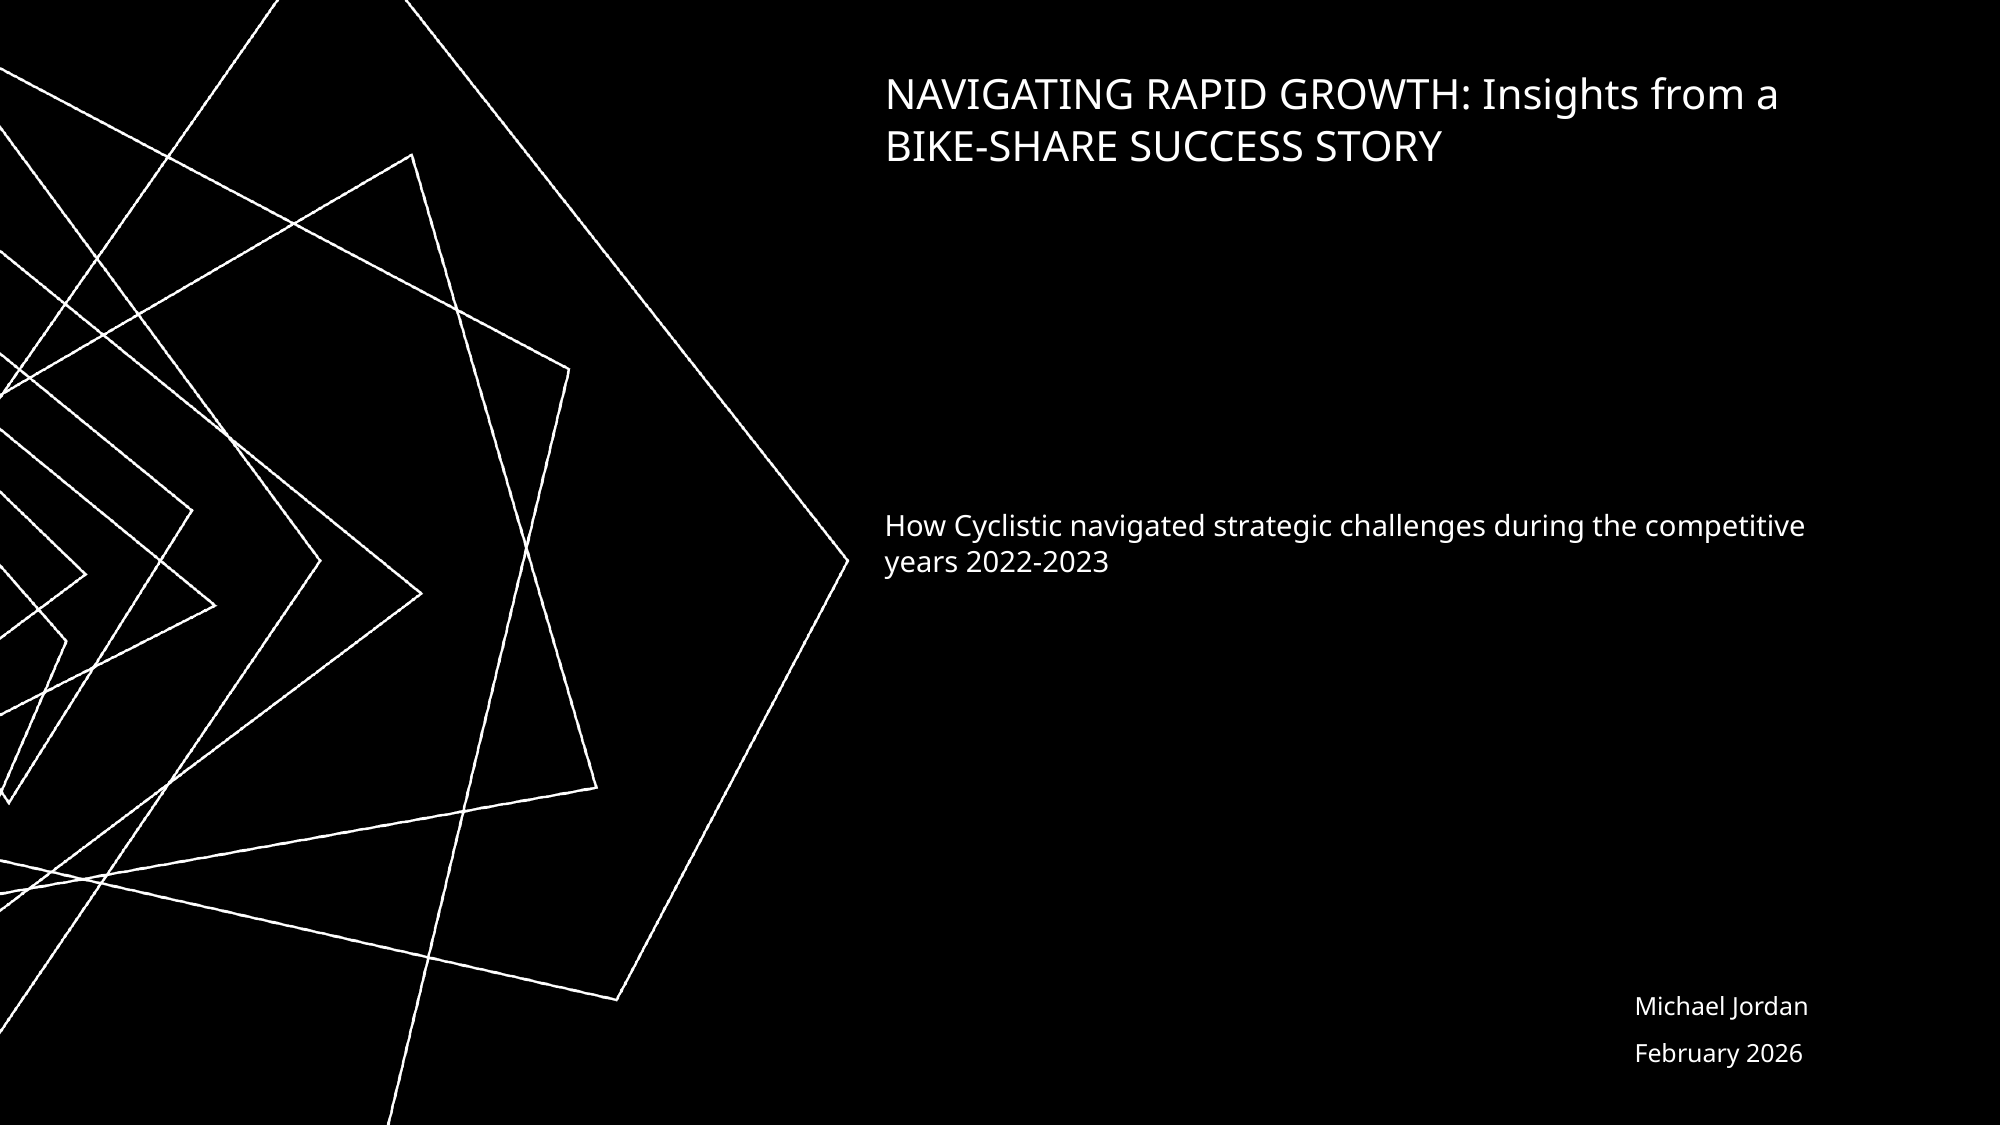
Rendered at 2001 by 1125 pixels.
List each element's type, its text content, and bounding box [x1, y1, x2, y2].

text_box How Cyclistic navigated strategic challenges during the competitive years 2022-2023 Michael Jordan February 2026 [869, 478, 1829, 1098]
picture [0, 0, 850, 1125]
title Navigating Rapid Growth: Insights from a Bike-Share success story [869, 61, 1897, 656]
